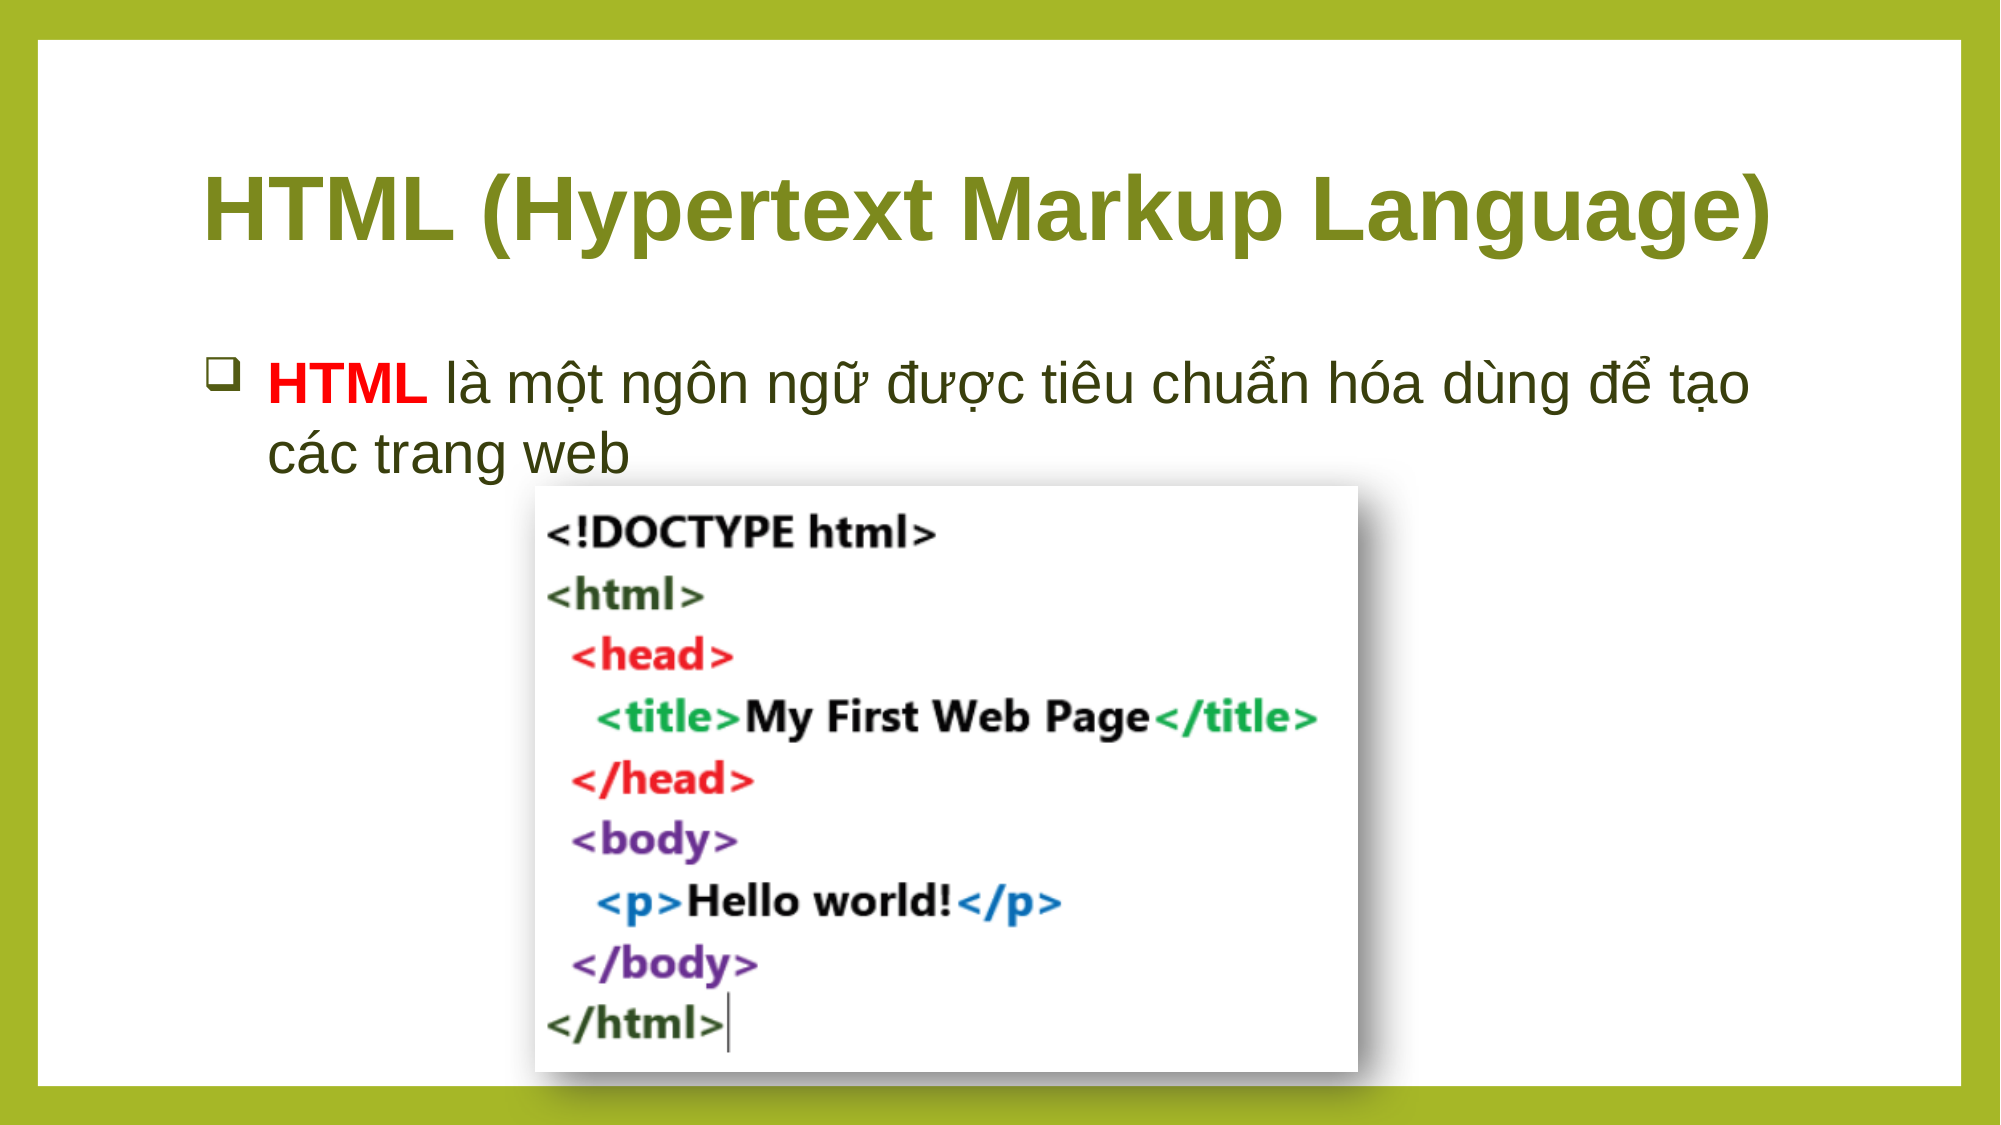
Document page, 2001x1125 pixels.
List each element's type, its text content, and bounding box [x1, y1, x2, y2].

title HTML (Hypertext Markup Language) [187, 99, 1808, 323]
list HTML là một ngôn ngữ được tiêu chuẩn hóa dùng để tạo các trang web [187, 337, 1808, 1000]
picture [535, 486, 1359, 1072]
